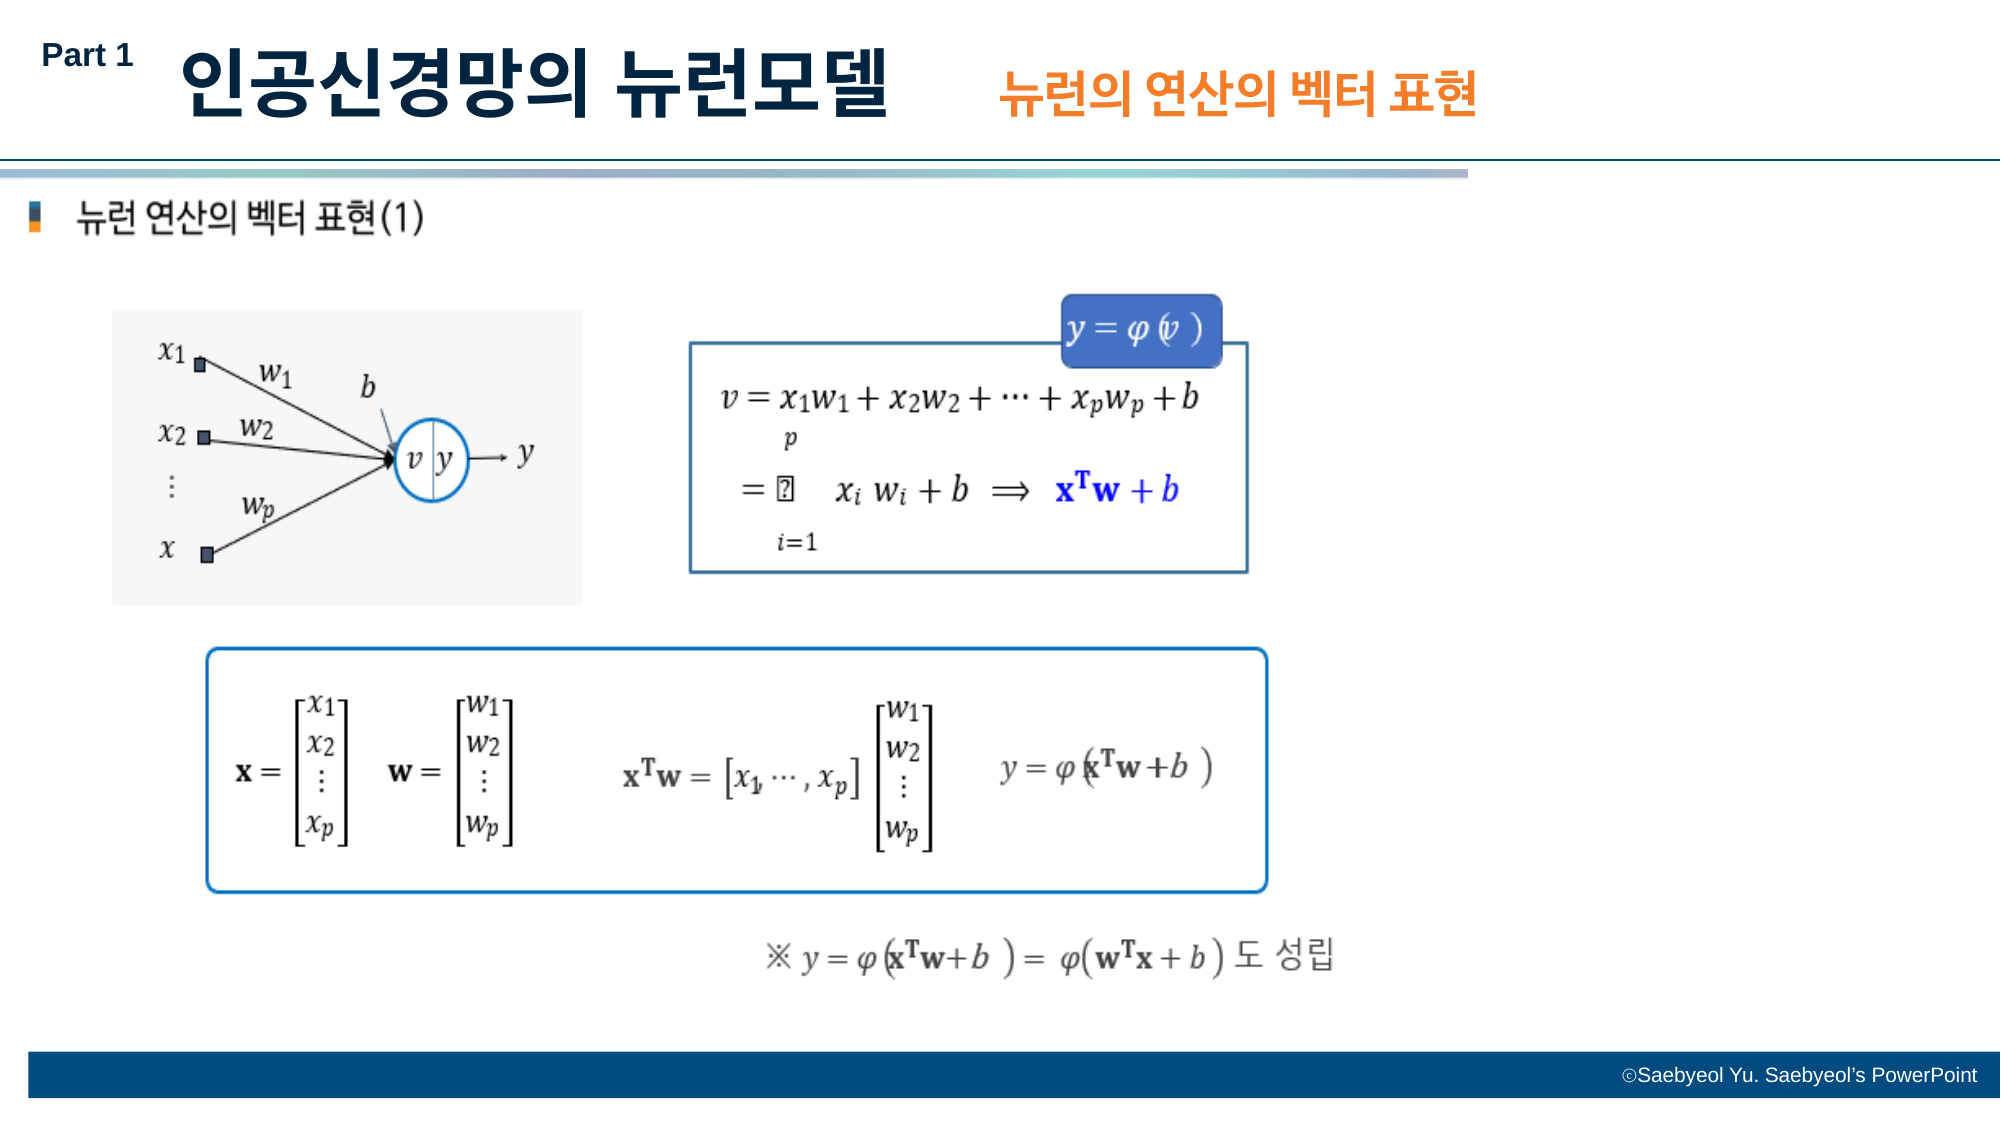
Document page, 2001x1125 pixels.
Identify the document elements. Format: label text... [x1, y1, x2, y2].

text_box [16, 29, 300, 80]
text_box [999, 67, 1524, 126]
text_box 인공신경망의 뉴런모델 [165, 28, 1485, 134]
picture [0, 169, 1468, 1018]
